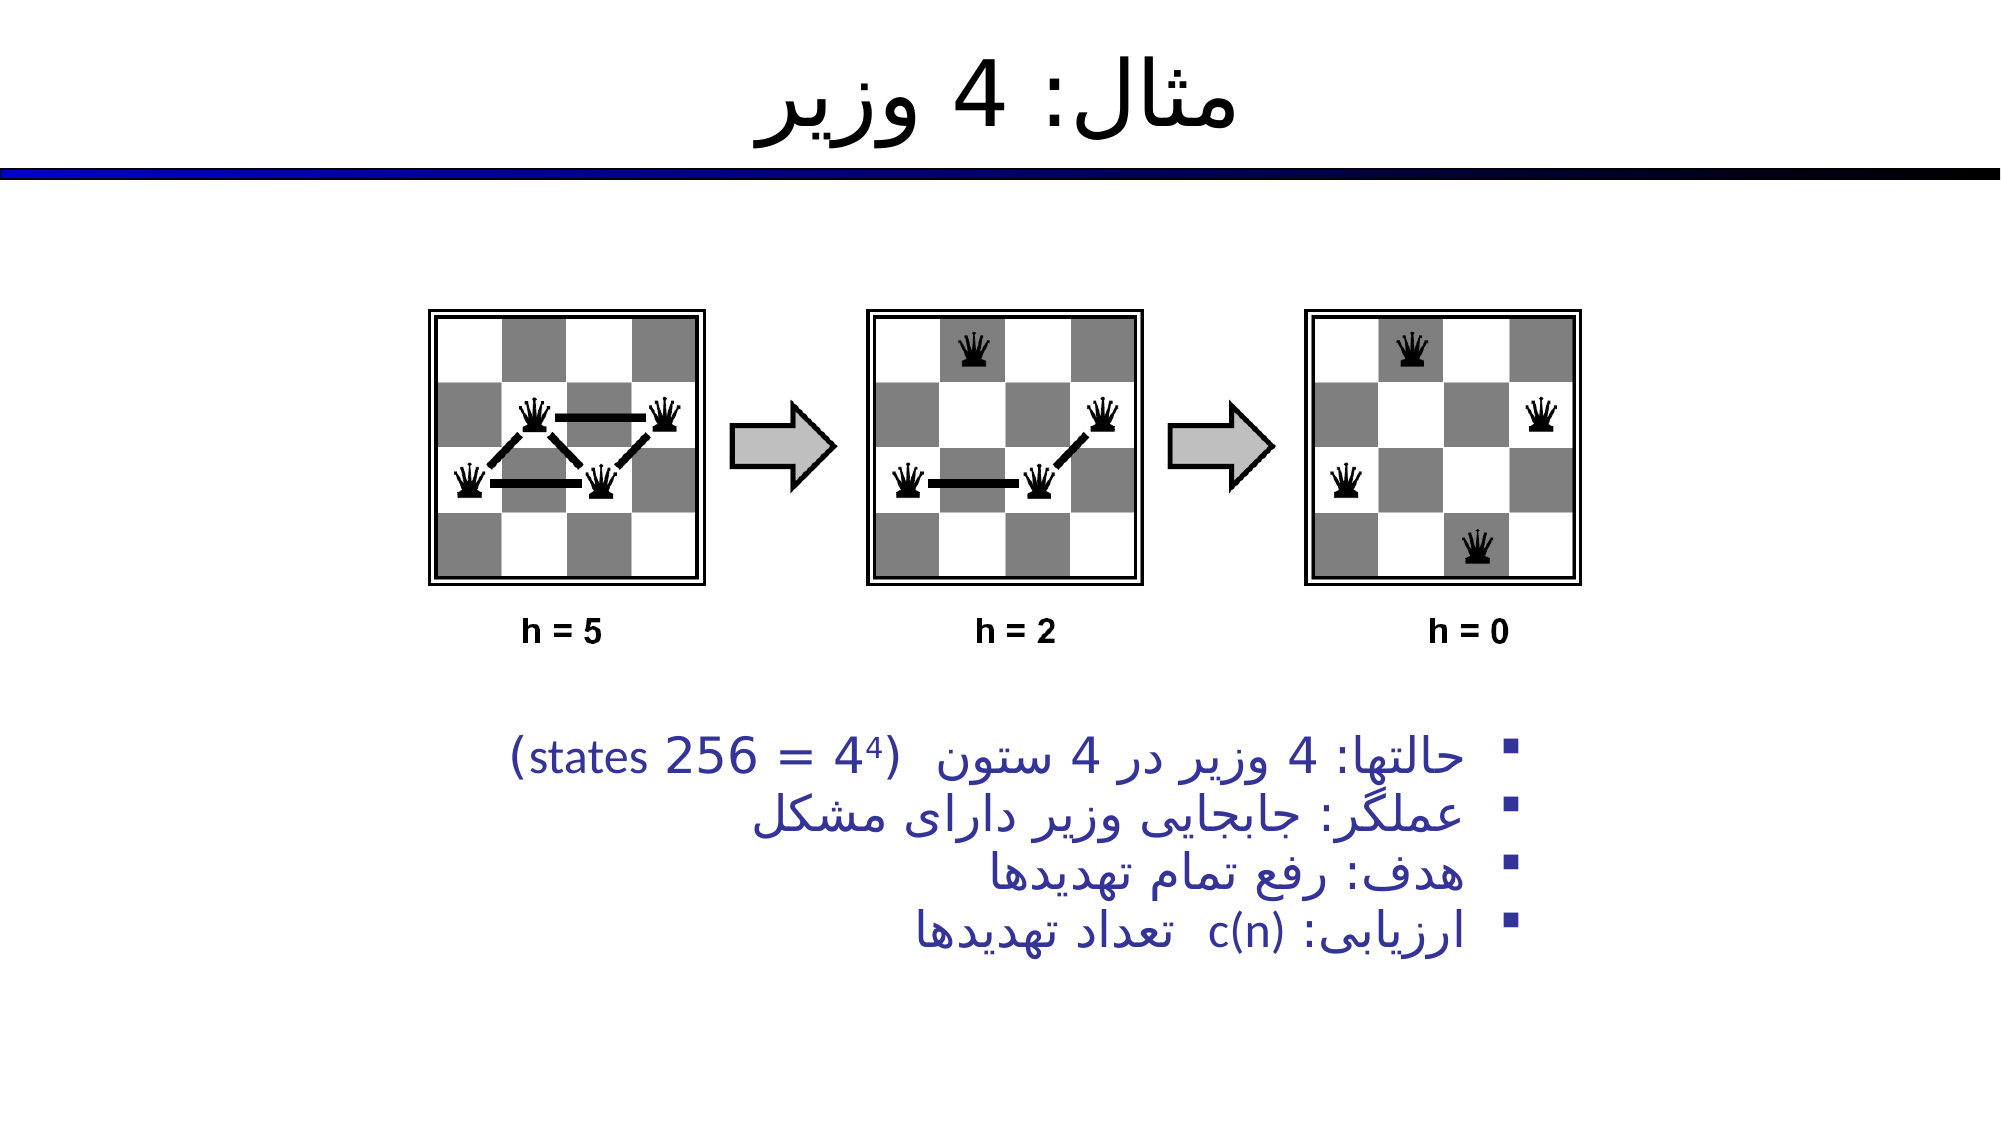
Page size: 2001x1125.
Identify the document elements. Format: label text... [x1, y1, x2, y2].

picture [424, 305, 1586, 651]
title مثال: 4 وزیر [0, 0, 2000, 184]
list حالتها: 4 وزیر در 4 ستون (44 = 256 states) عملگر: جابجایی وزیر دارای مشکل هدف: رفع تمام تهدیدها ارزیابی: c(n) تعداد تهدیدها [487, 660, 1538, 976]
